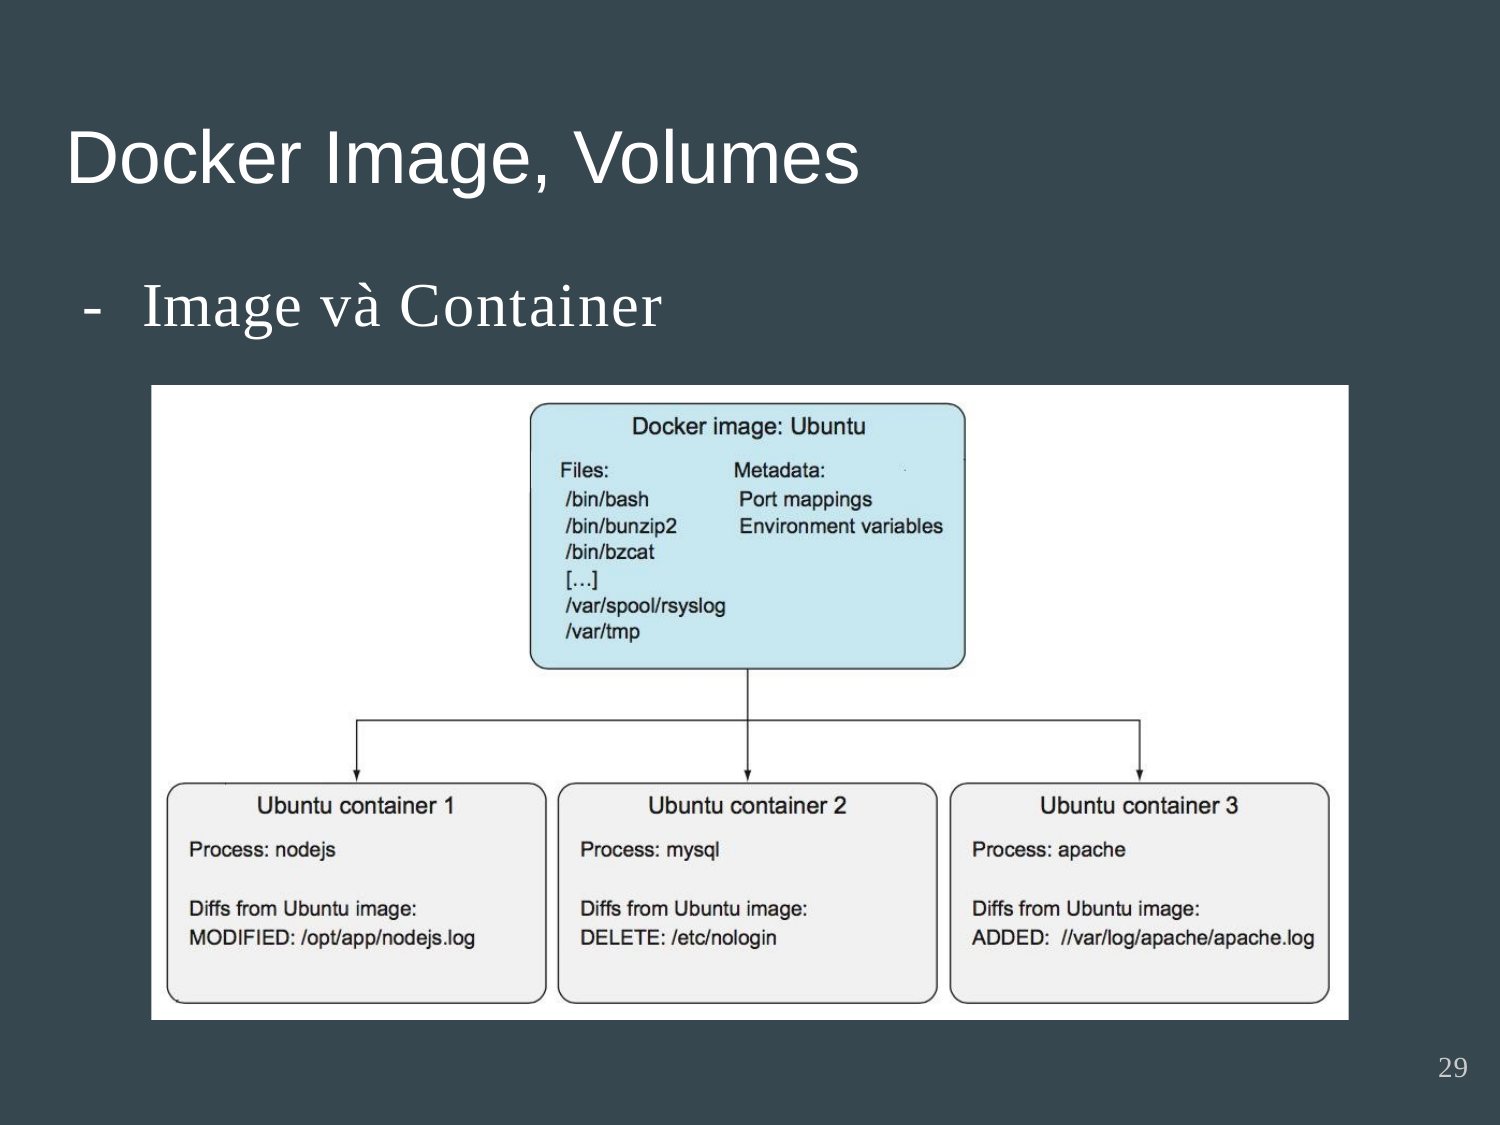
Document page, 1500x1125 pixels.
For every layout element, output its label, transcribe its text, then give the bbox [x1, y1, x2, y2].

text_box [151, 385, 1349, 1020]
text_box - Image và Container [80, 261, 698, 339]
slide_number 29 [1434, 1047, 1473, 1125]
text_box Docker Image, Volumes [63, 106, 950, 199]
